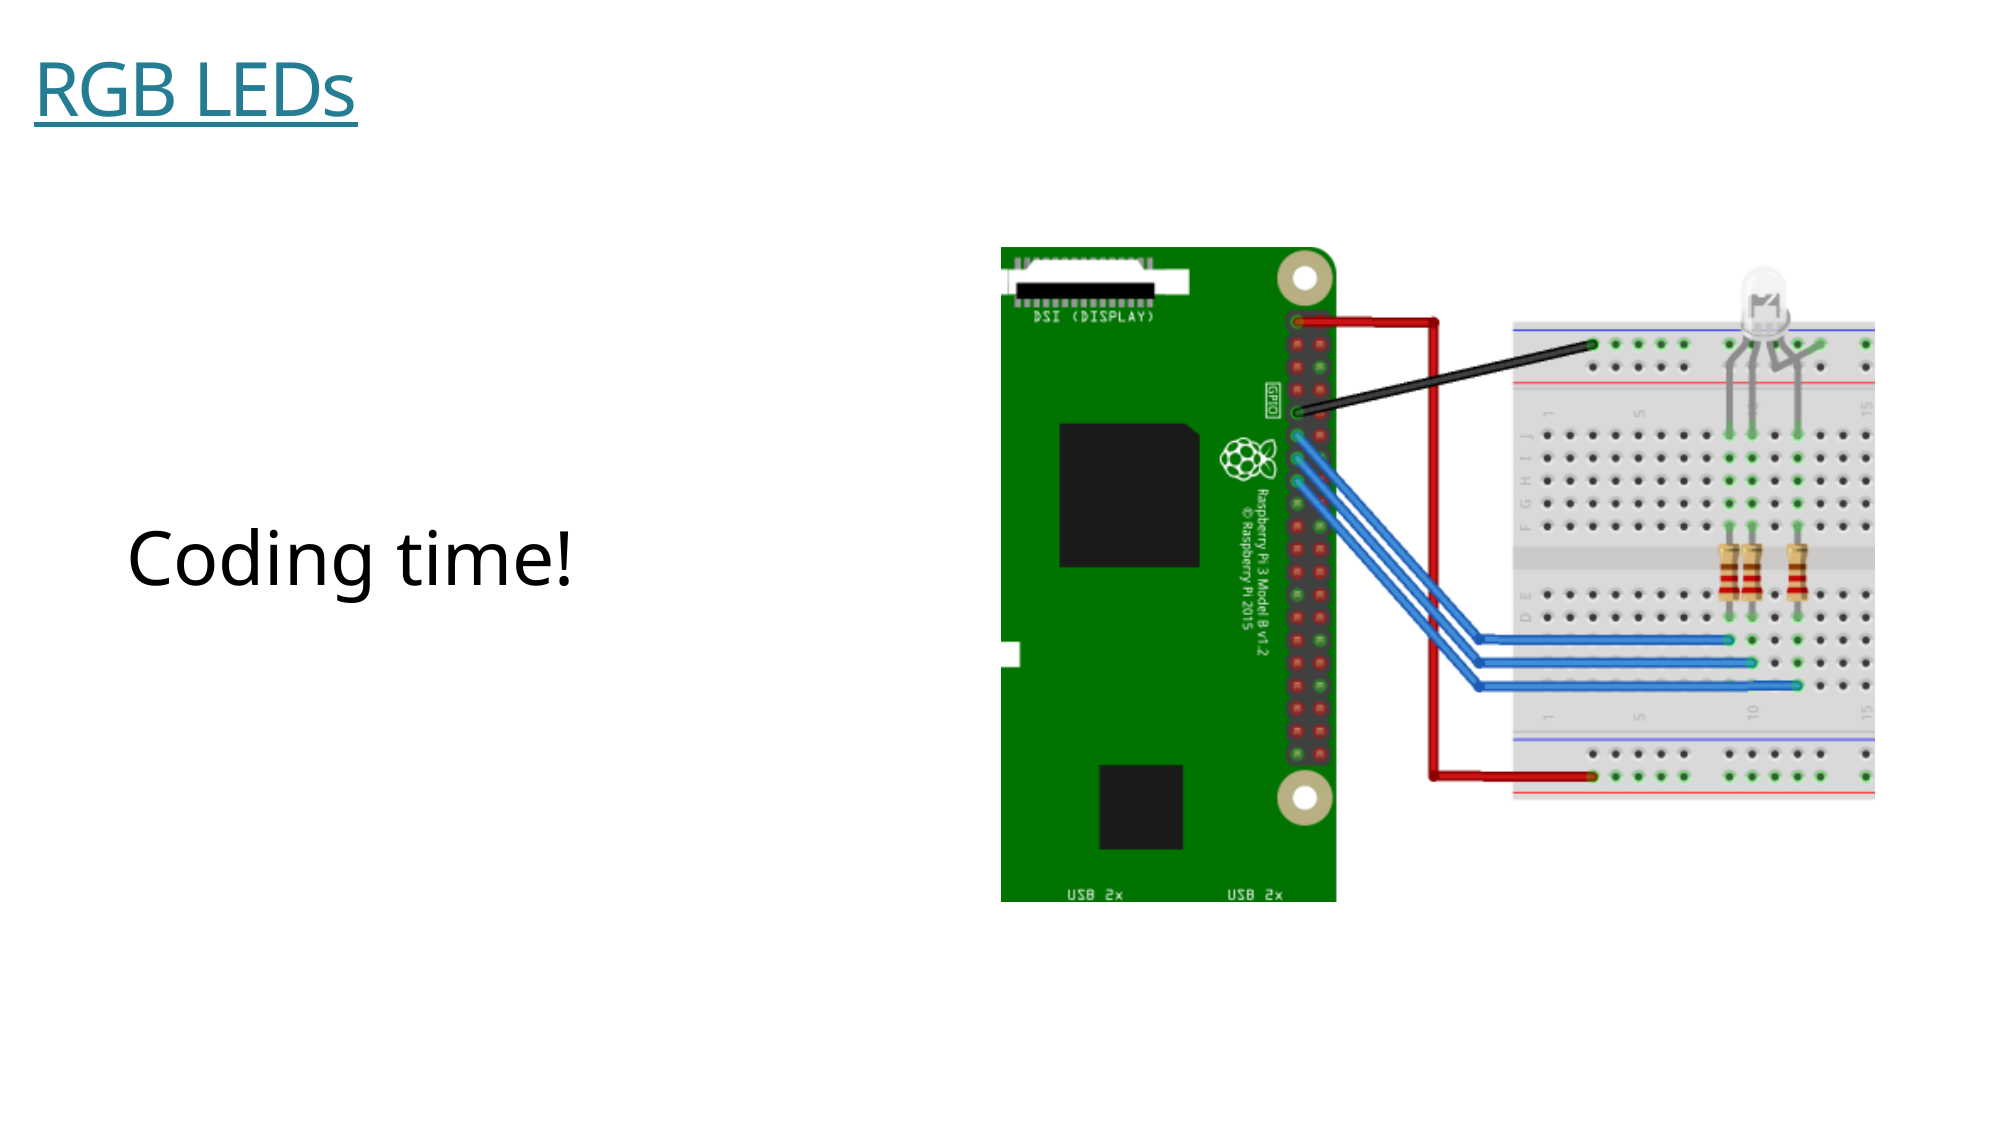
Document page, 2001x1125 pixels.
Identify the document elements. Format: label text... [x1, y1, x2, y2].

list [1001, 247, 1876, 903]
list Coding time! [111, 179, 986, 946]
title RGB LEDs [18, 6, 1875, 180]
